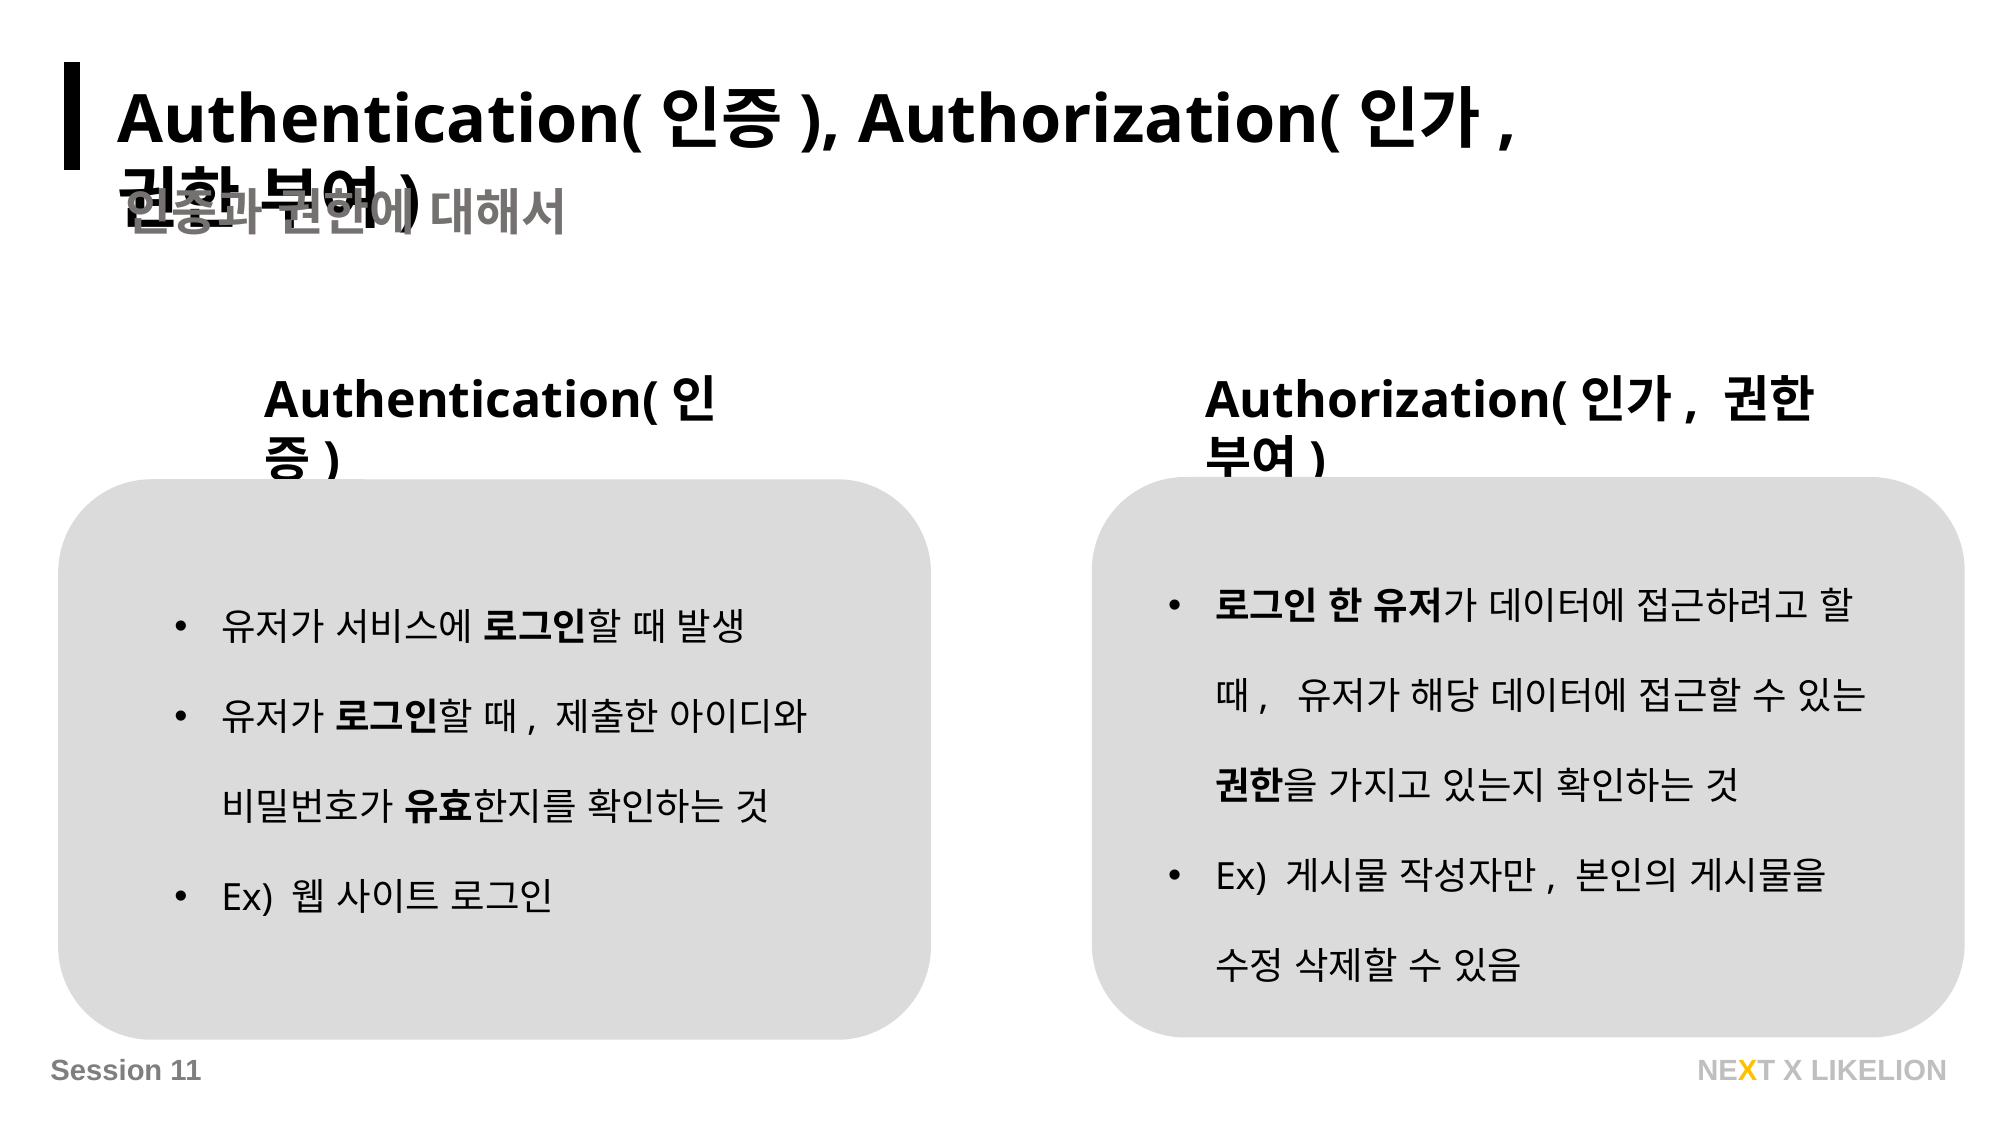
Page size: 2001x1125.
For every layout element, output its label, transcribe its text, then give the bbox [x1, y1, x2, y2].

text_box [64, 63, 80, 143]
text_box 유저가 서비스에 로그인할 때 발생 유저가 로그인할 때, 제출한 아이디와 비밀번호가 유효한지를 확인하는 것 Ex) 웹 사이트 로그인 [159, 550, 830, 926]
text_box [57, 478, 932, 1041]
text_box Authorization(인가, 권한 부여) [1190, 360, 1861, 476]
text_box Authentication(인증) [250, 360, 782, 478]
text_box 인증과 권한에 대해서 [35, 143, 641, 249]
text_box [1090, 475, 1966, 1039]
text_box NEXT X LIKELION [1682, 1044, 1965, 1095]
text_box Session 11 [35, 1044, 318, 1095]
text_box Authentication(인증), Authorization(인가, 권한 부여) [102, 68, 1656, 324]
text_box 로그인 한 유저가 데이터에 접근하려고 할 때, 유저가 해당 데이터에 접근할 수 있는 권한을 가지고 있는지 확인하는 것 Ex) 게시물 작성자만, 본인의 게시물을 수정 삭제할 수 있음 [1153, 529, 1920, 994]
